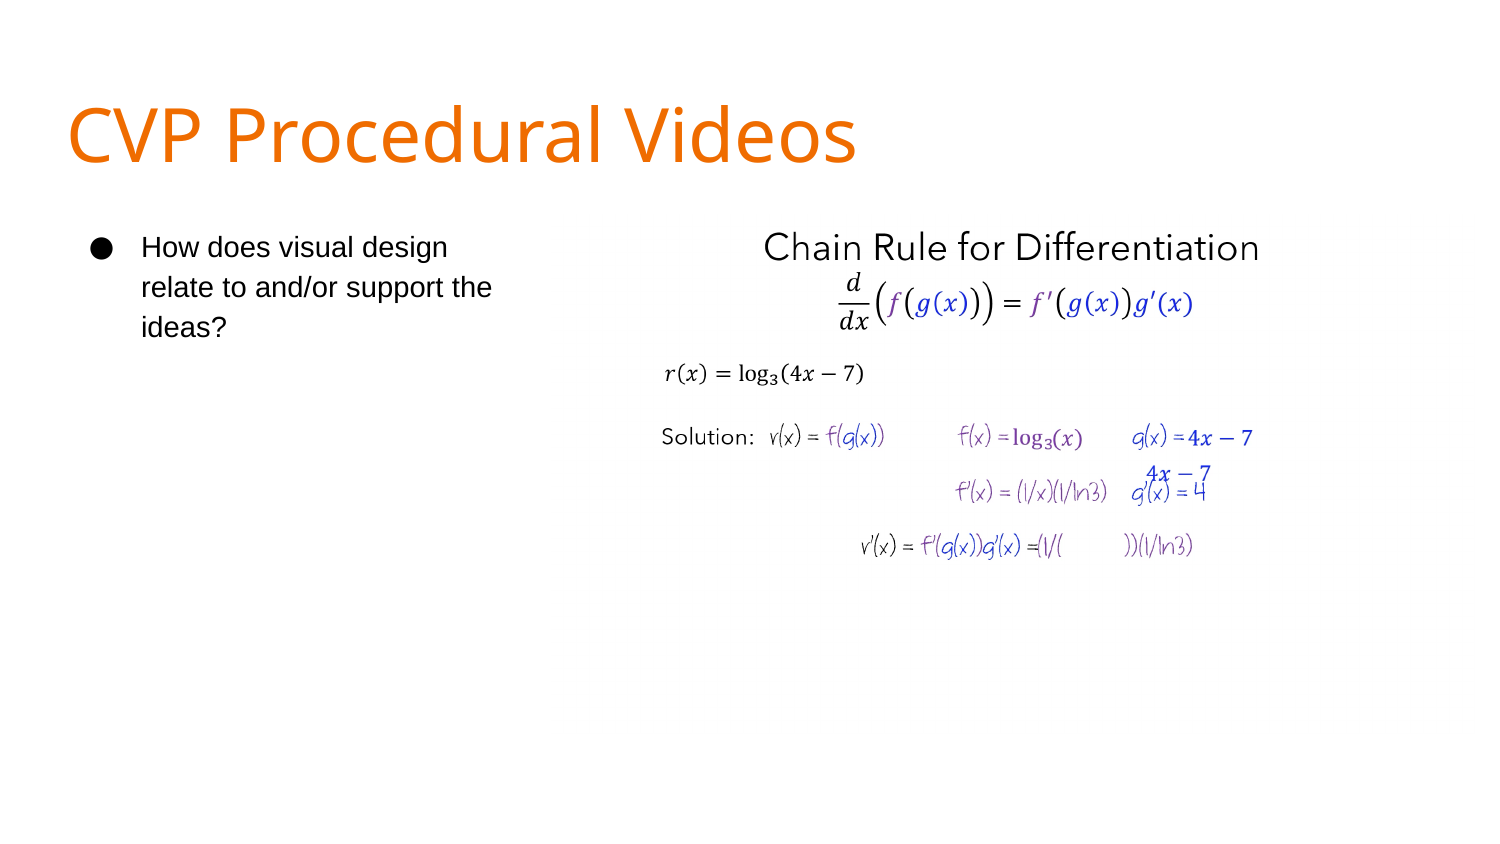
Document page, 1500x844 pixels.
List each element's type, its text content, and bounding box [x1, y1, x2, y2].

picture [550, 213, 1476, 734]
list How does visual design relate to and/or support the ideas? [51, 207, 527, 750]
title CVP Procedural Videos [51, 72, 1449, 189]
